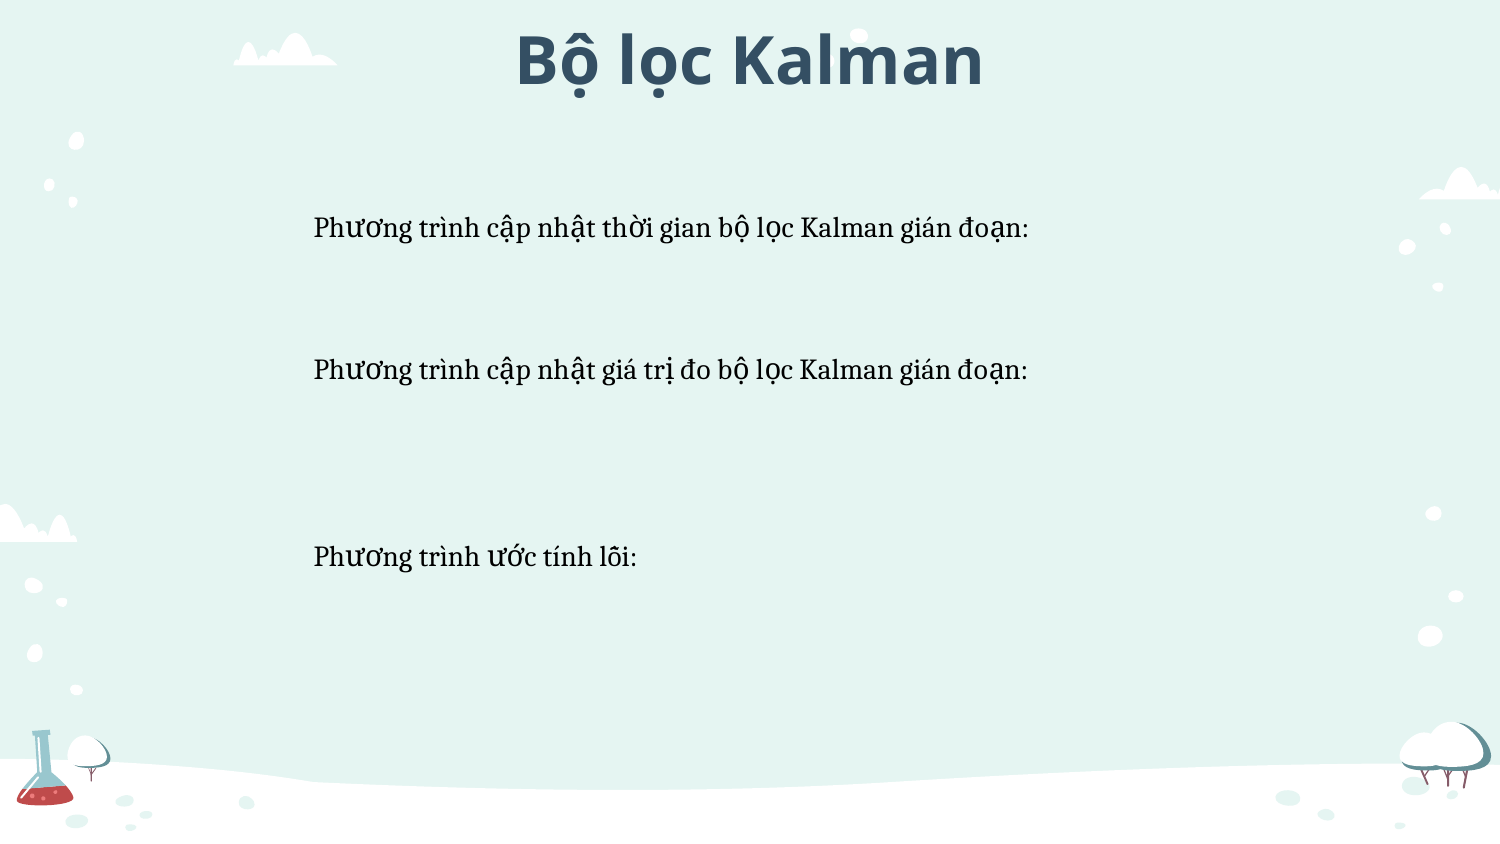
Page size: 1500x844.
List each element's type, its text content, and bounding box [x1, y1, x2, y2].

title Bộ lọc Kalman [46, 0, 1454, 116]
